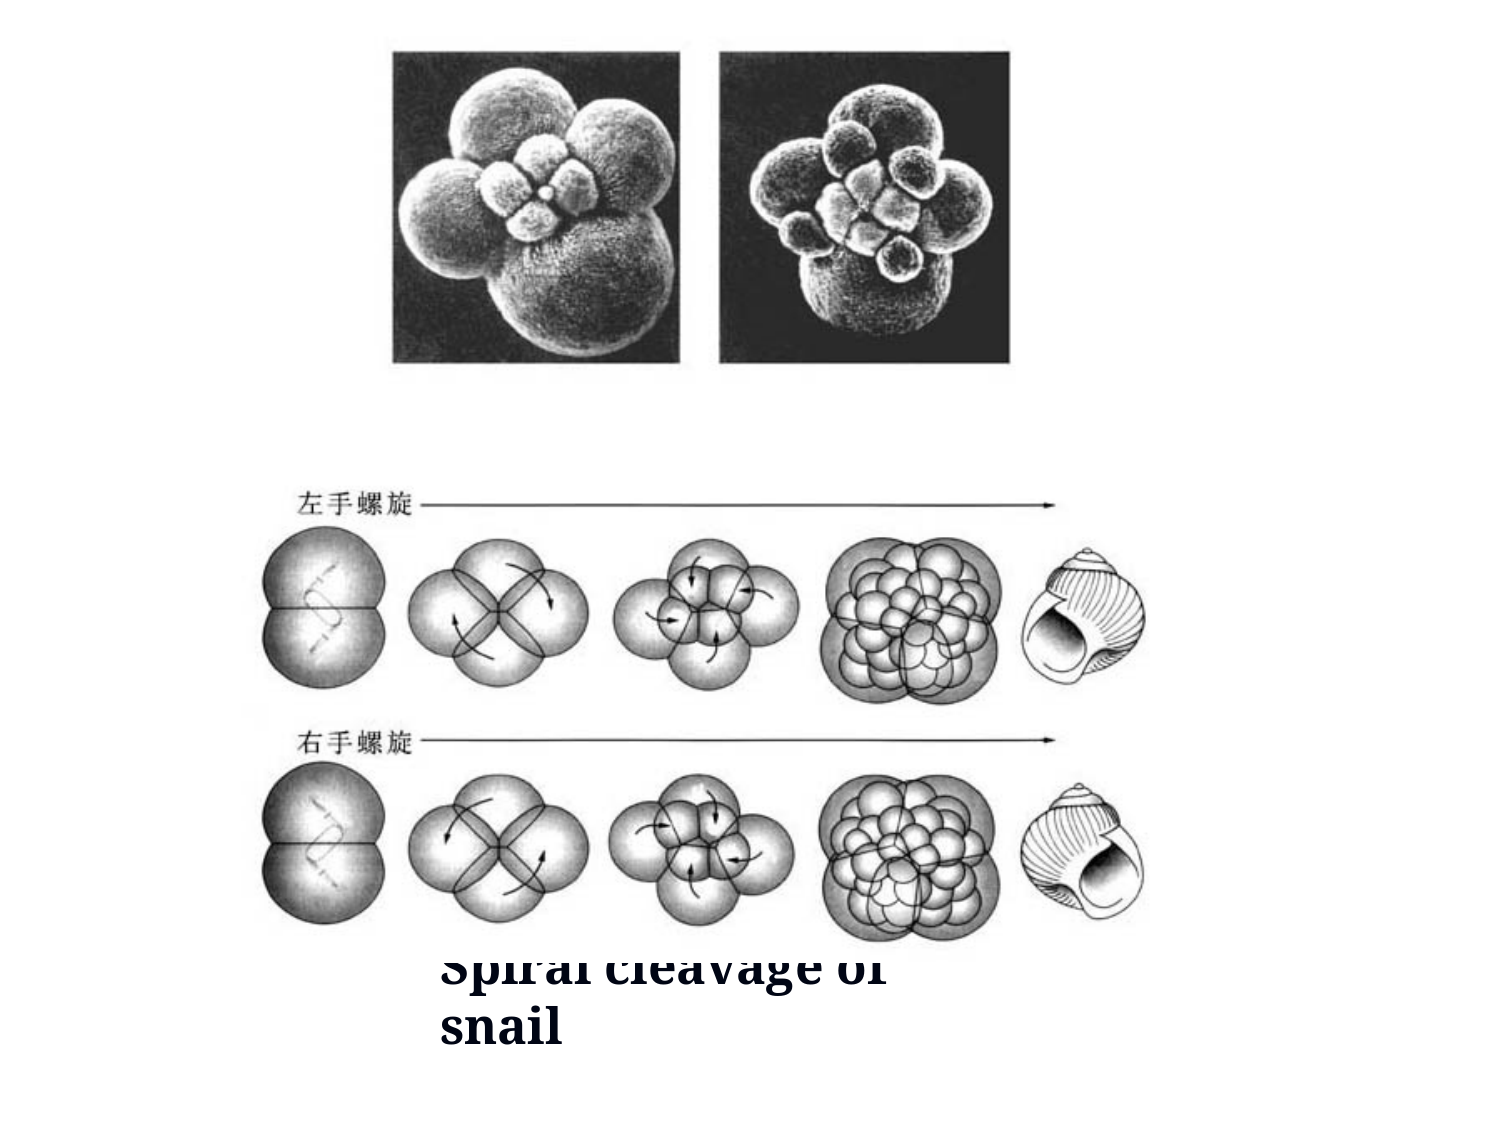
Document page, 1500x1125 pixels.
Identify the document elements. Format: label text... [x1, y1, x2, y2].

picture [162, 24, 1226, 963]
text_box Spiral cleavage of snail [424, 972, 1010, 1063]
